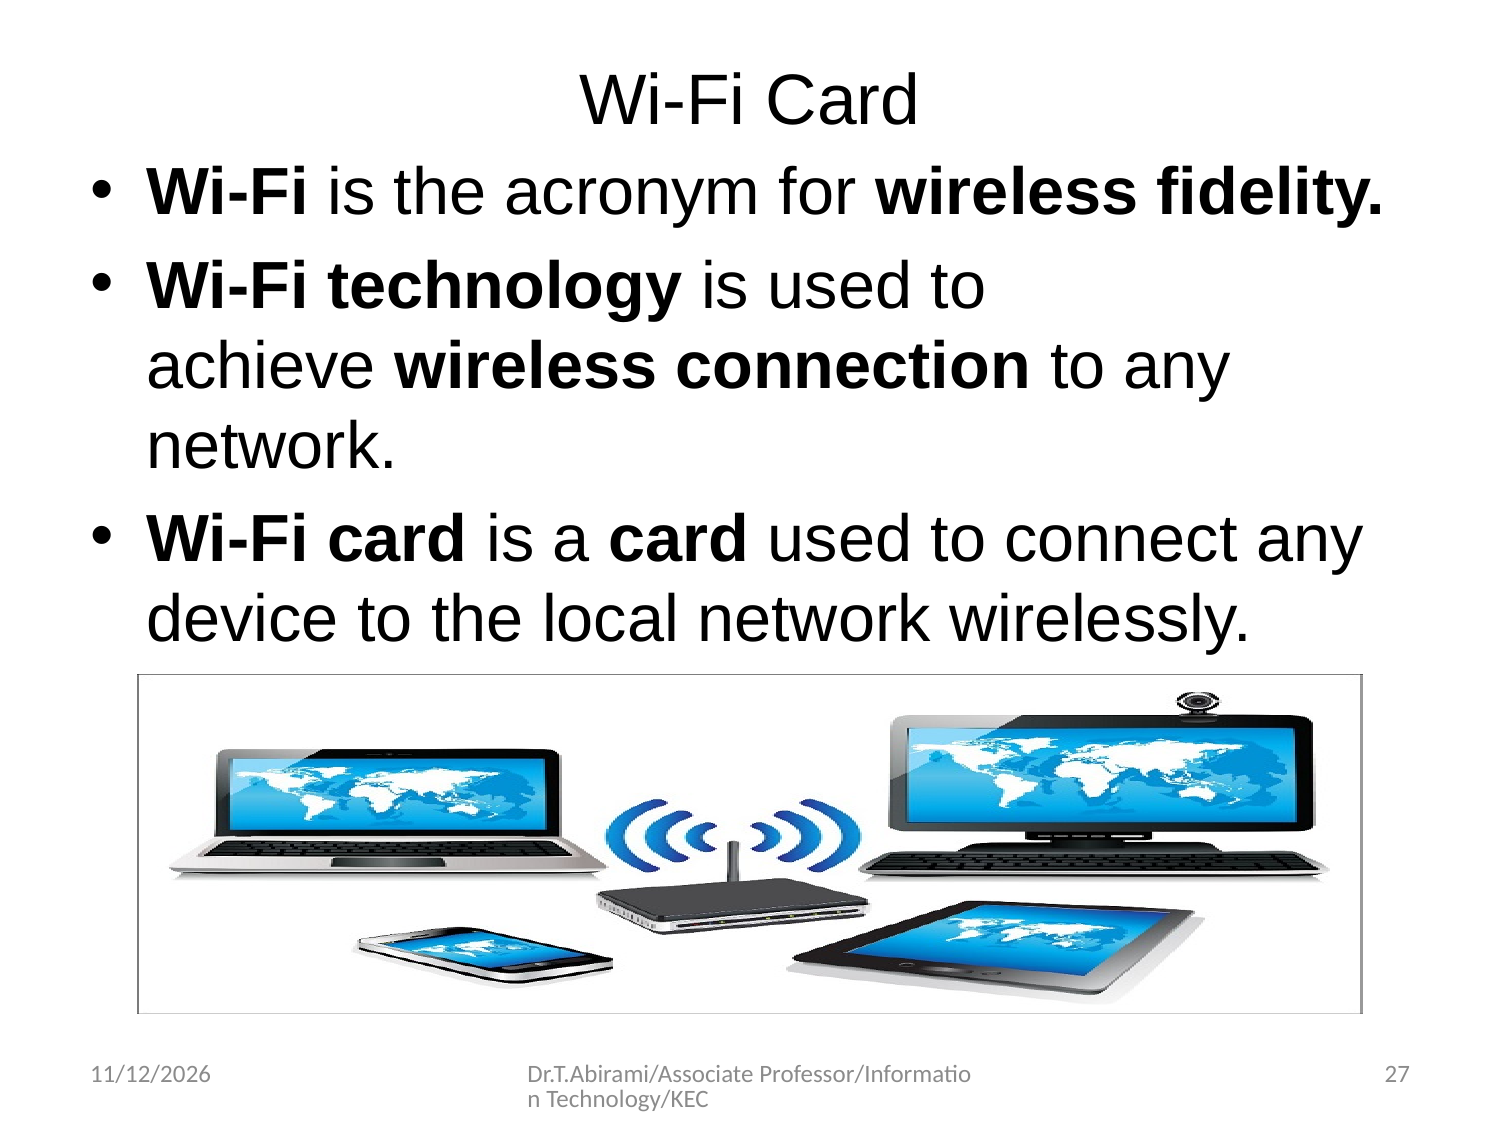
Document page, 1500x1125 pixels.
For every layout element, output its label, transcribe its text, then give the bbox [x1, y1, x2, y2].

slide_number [75, 1042, 425, 1103]
footer Dr.T.Abirami/Associate Professor/Information Technology/KEC [512, 1042, 988, 1103]
slide_number 27 [1074, 1042, 1425, 1103]
picture [137, 674, 1363, 1015]
list Wi-Fi is the acronym for wireless fidelity. Wi-Fi technology is used to achieve wireless connection to any network. Wi-Fi card is a card used to connect any device to the local network wirelessly. [75, 140, 1425, 884]
title Wi-Fi Card [75, 45, 1425, 140]
